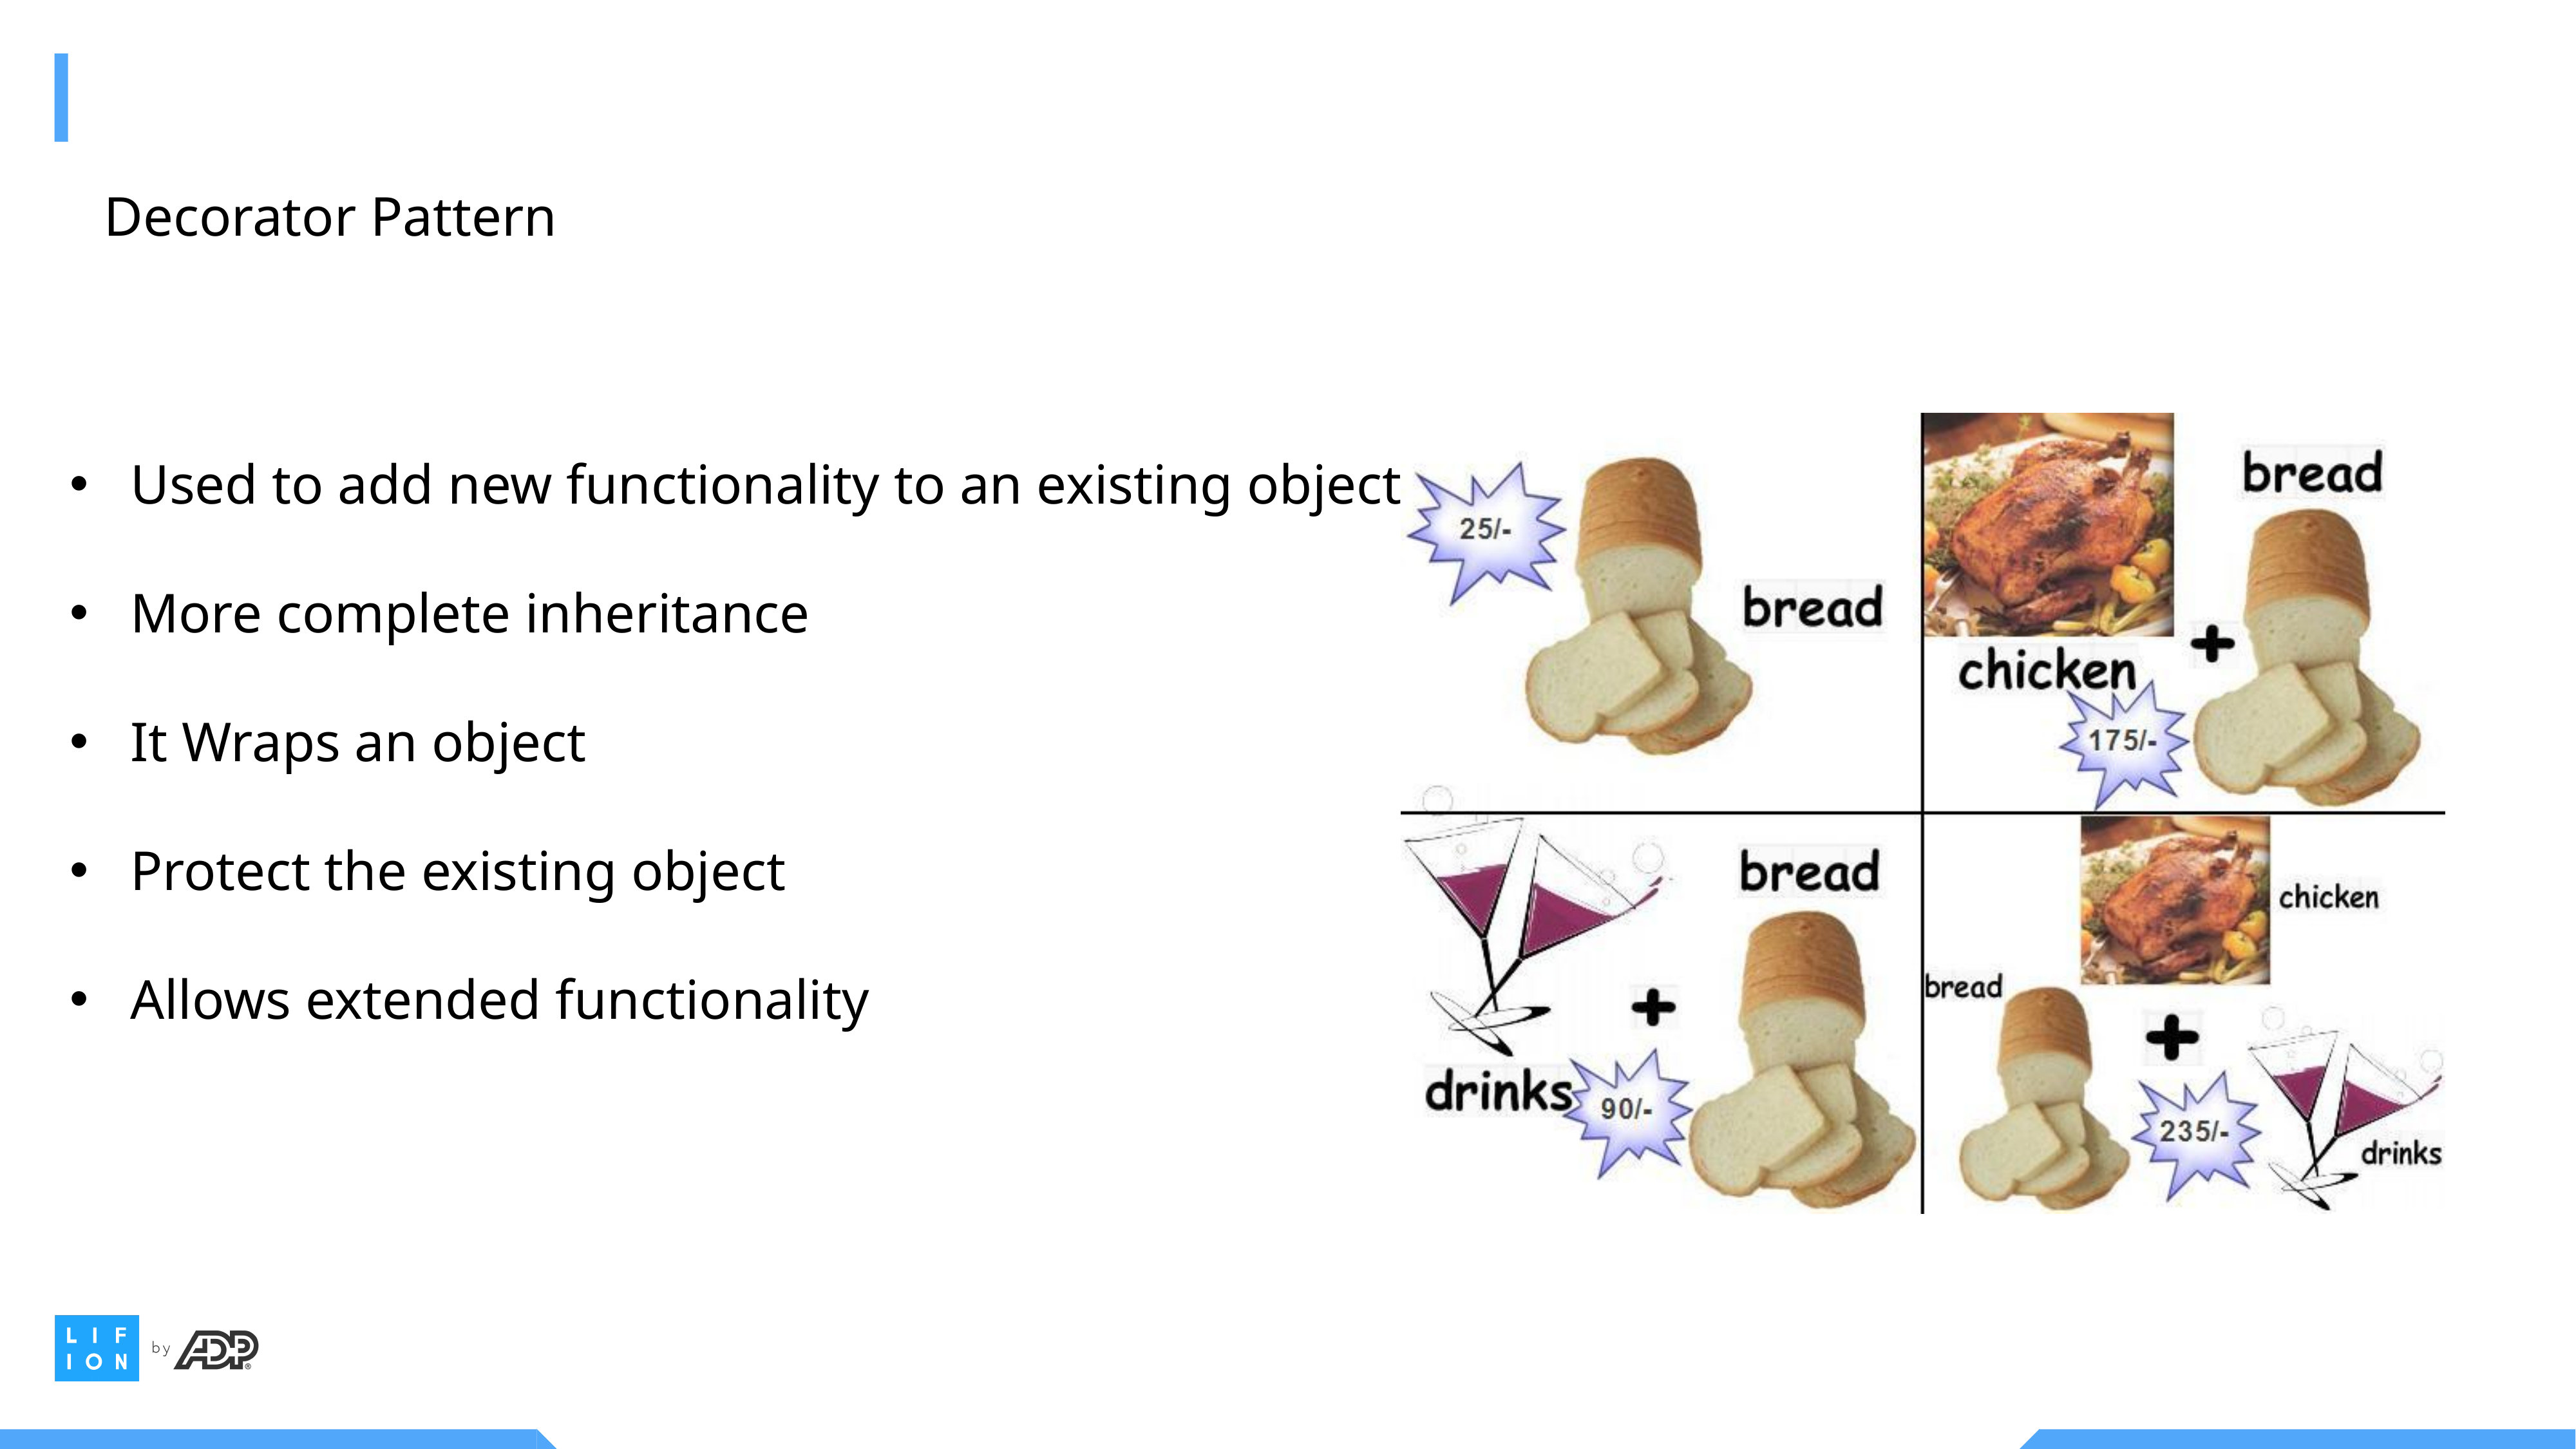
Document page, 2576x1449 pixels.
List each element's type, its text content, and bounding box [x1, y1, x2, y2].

text_box Used to add new functionality to an existing object More complete inheritance It Wraps an object Protect the existing object Allows extended functionality [62, 442, 1396, 1102]
picture [54, 1314, 260, 1381]
picture [1401, 412, 2445, 1214]
title Decorator Pattern [96, 169, 621, 260]
